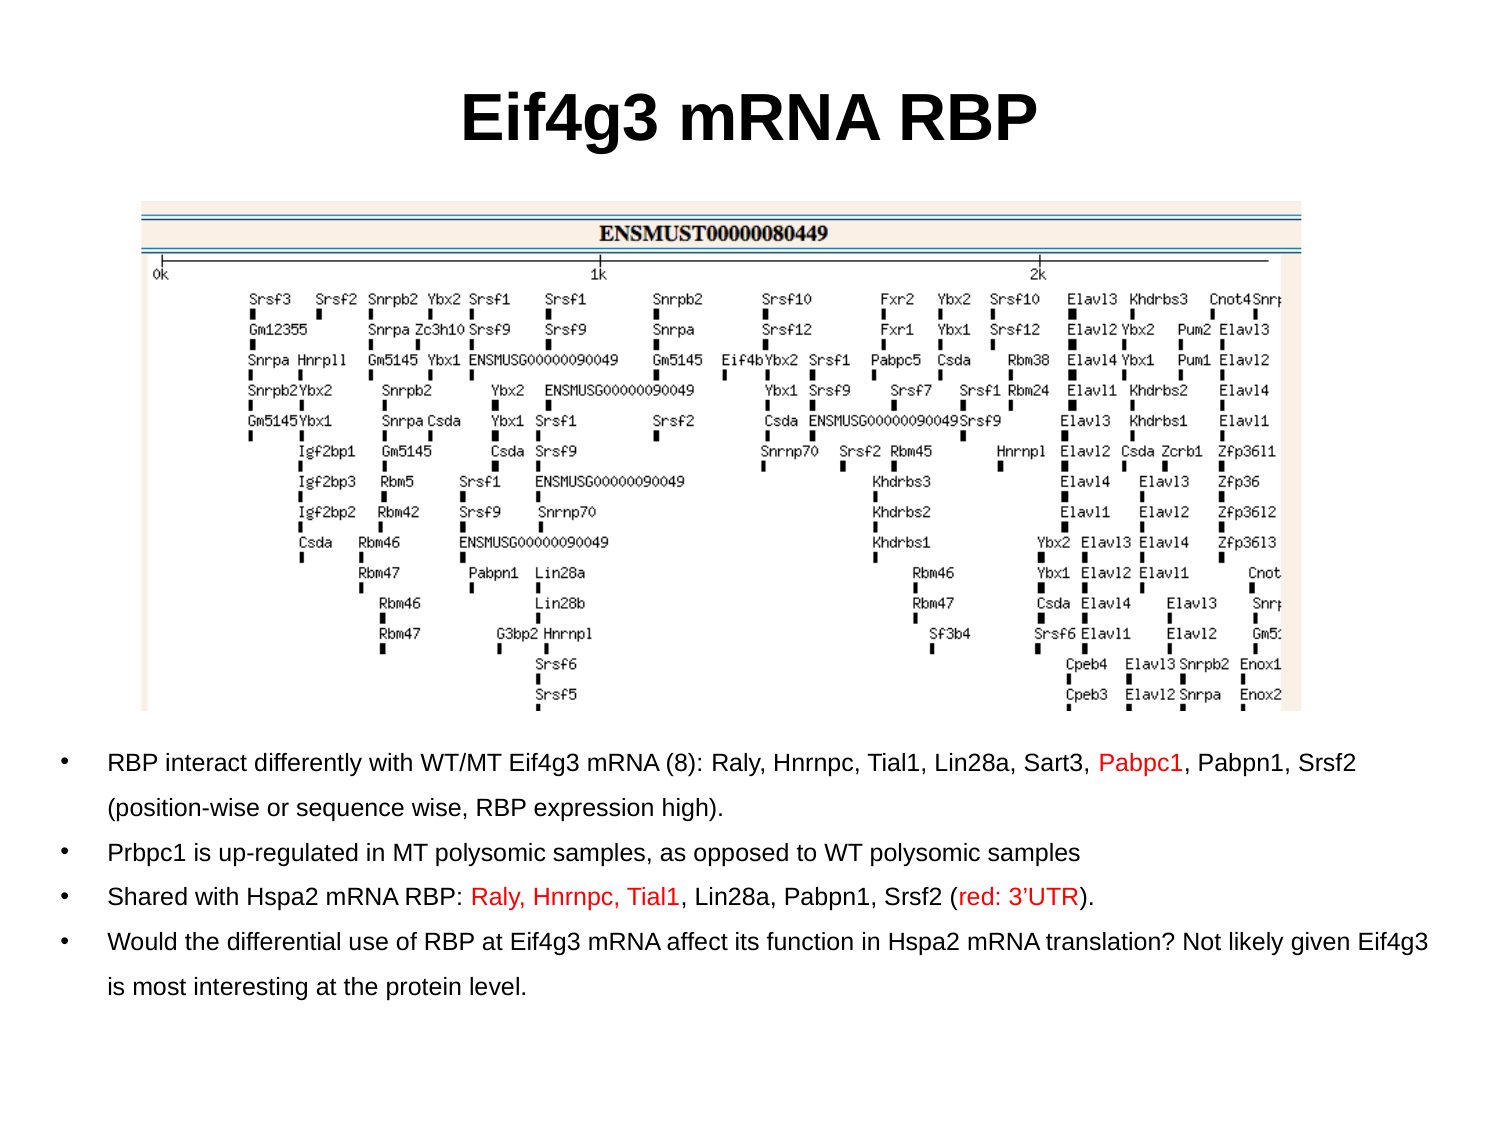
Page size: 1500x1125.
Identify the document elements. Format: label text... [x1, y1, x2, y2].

picture [140, 201, 1302, 711]
text_box RBP interact differently with WT/MT Eif4g3 mRNA (8): Raly, Hnrnpc, Tial1, Lin28a, Sart3, Pabpc1, Pabpn1, Srsf2 (position-wise or sequence wise, RBP expression high). Prbpc1 is up-regulated in MT polysomic samples, as opposed to WT polysomic samples Shared with Hspa2 mRNA RBP: Raly, Hnrnpc, Tial1, Lin28a, Pabpn1, Srsf2 (red: 3’UTR). Would the differential use of RBP at Eif4g3 mRNA affect its function in Hspa2 mRNA translation? Not likely given Eif4g3 is most interesting at the protein level. [45, 723, 1464, 1008]
title Eif4g3 mRNA RBP [75, 0, 1425, 188]
